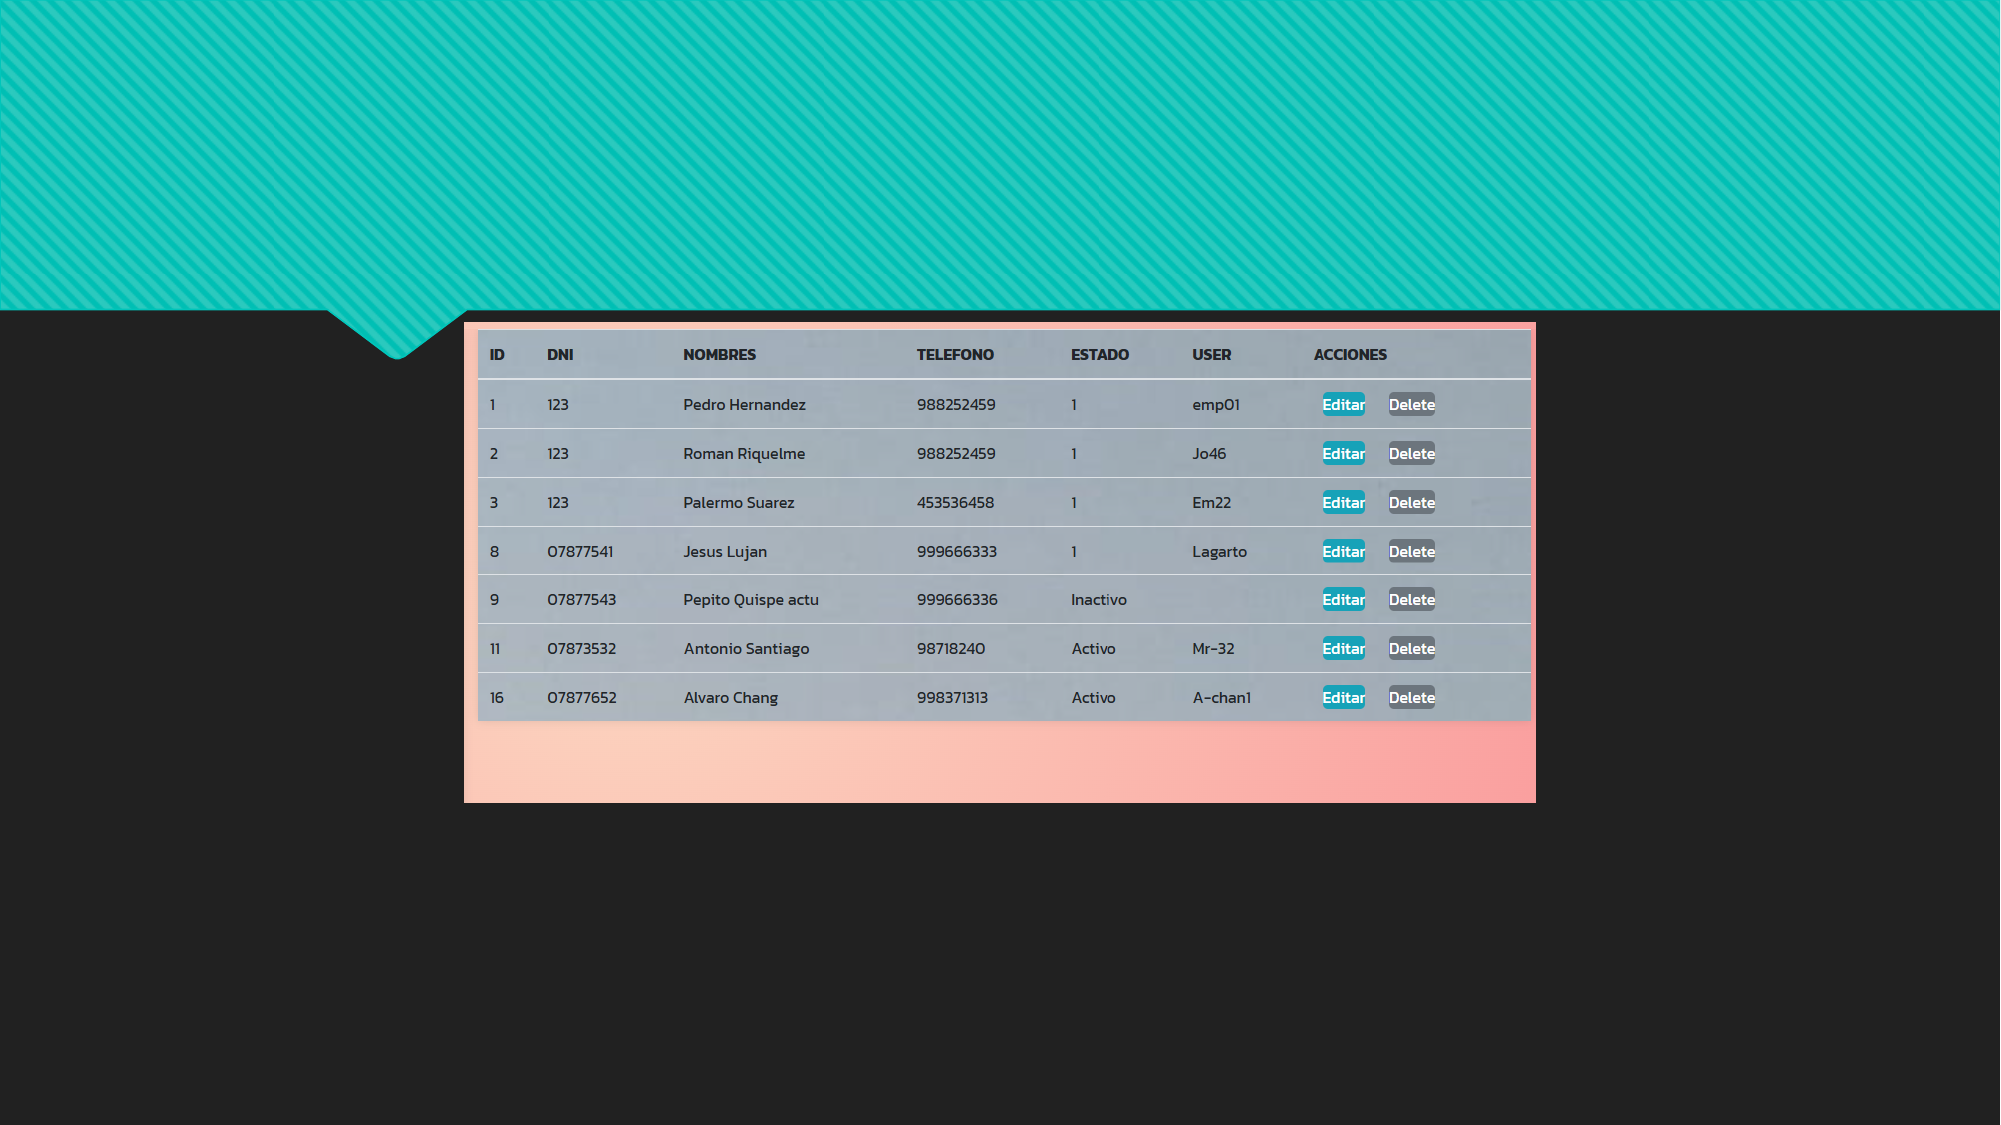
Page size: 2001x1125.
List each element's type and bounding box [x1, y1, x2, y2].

picture [464, 322, 1536, 803]
